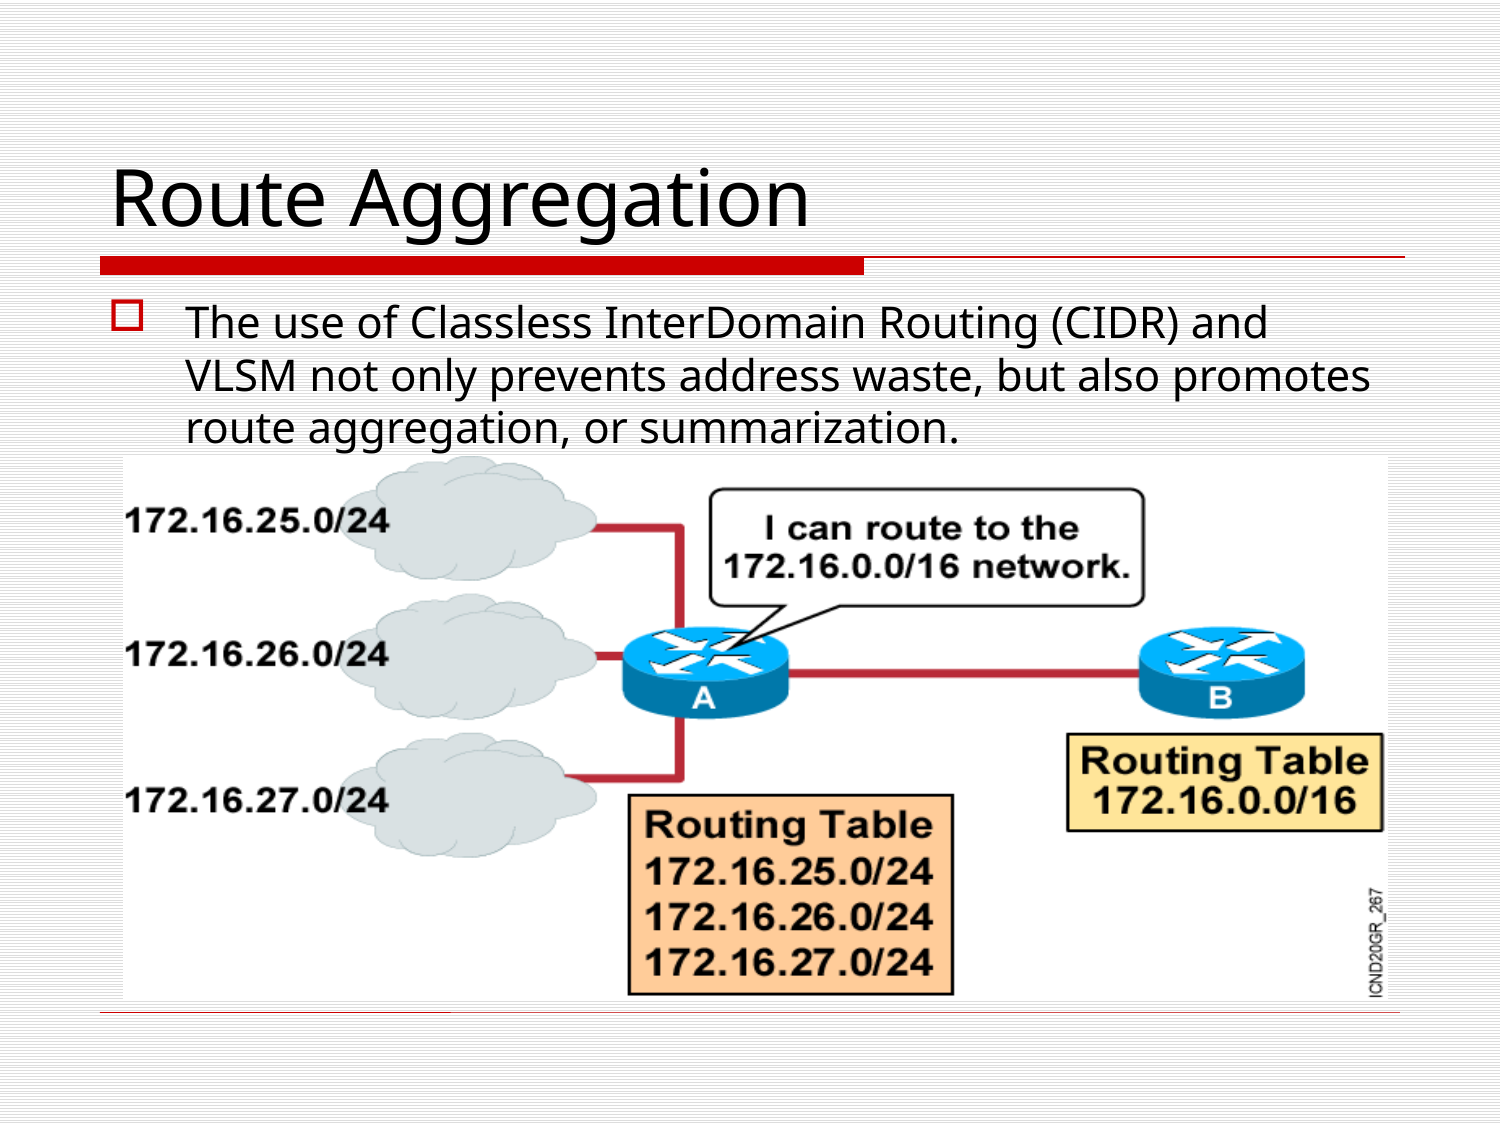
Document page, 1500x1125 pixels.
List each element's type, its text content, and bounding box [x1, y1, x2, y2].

title Route Aggregation [94, 50, 1407, 250]
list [123, 455, 1388, 1000]
list The use of Classless InterDomain Routing (CIDR) and VLSM not only prevents address waste, but also promotes route aggregation, or summarization. [92, 287, 1406, 988]
